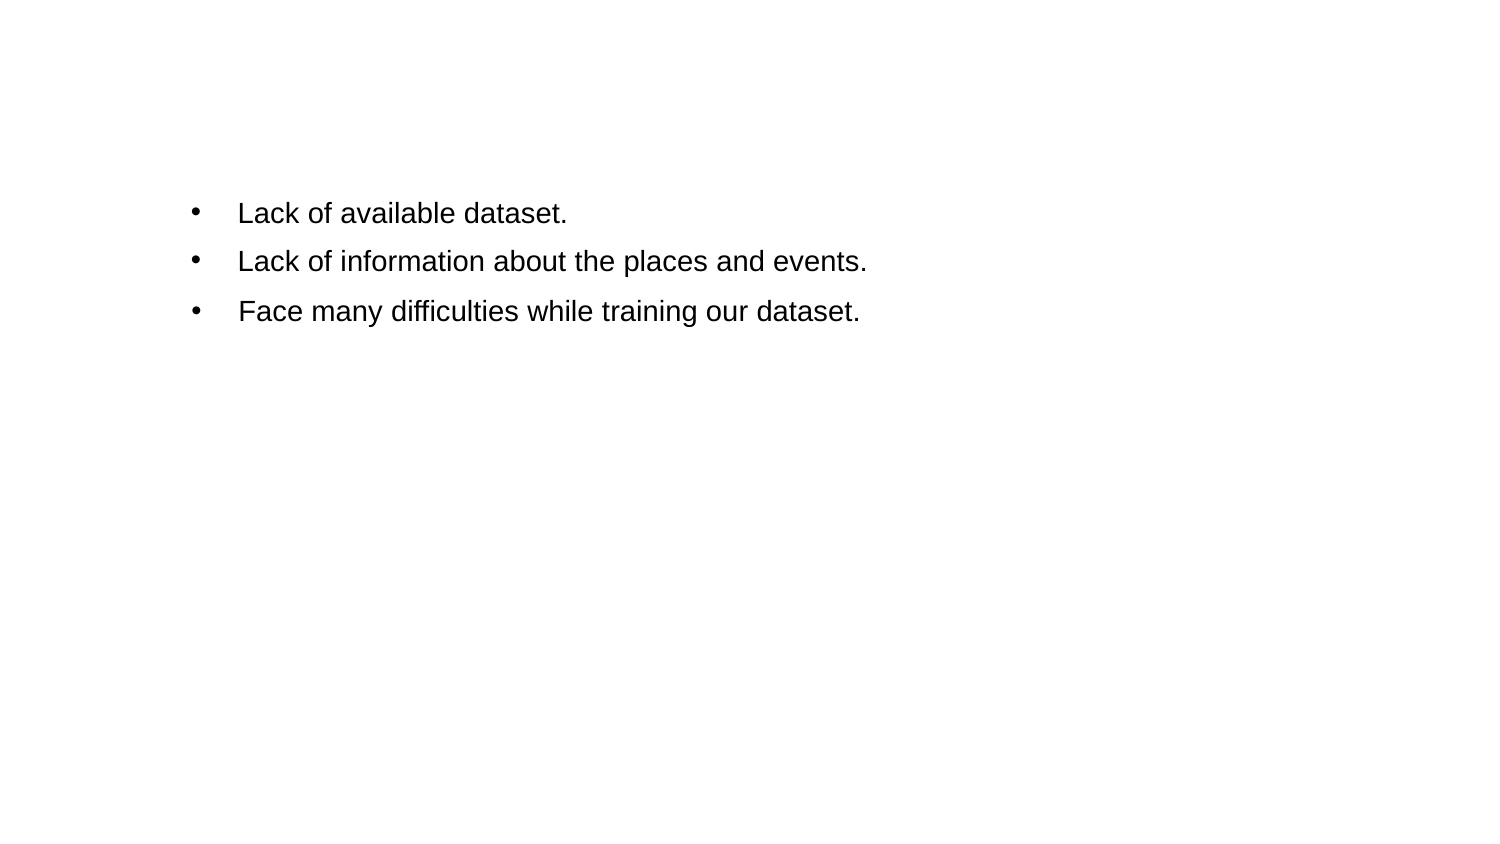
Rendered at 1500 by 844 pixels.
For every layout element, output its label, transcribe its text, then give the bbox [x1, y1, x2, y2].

text_box Lack of available dataset. [176, 186, 584, 234]
text_box Face many difficulties while training our dataset. [176, 285, 877, 335]
text_box Lack of information about the places and events. [176, 234, 884, 285]
